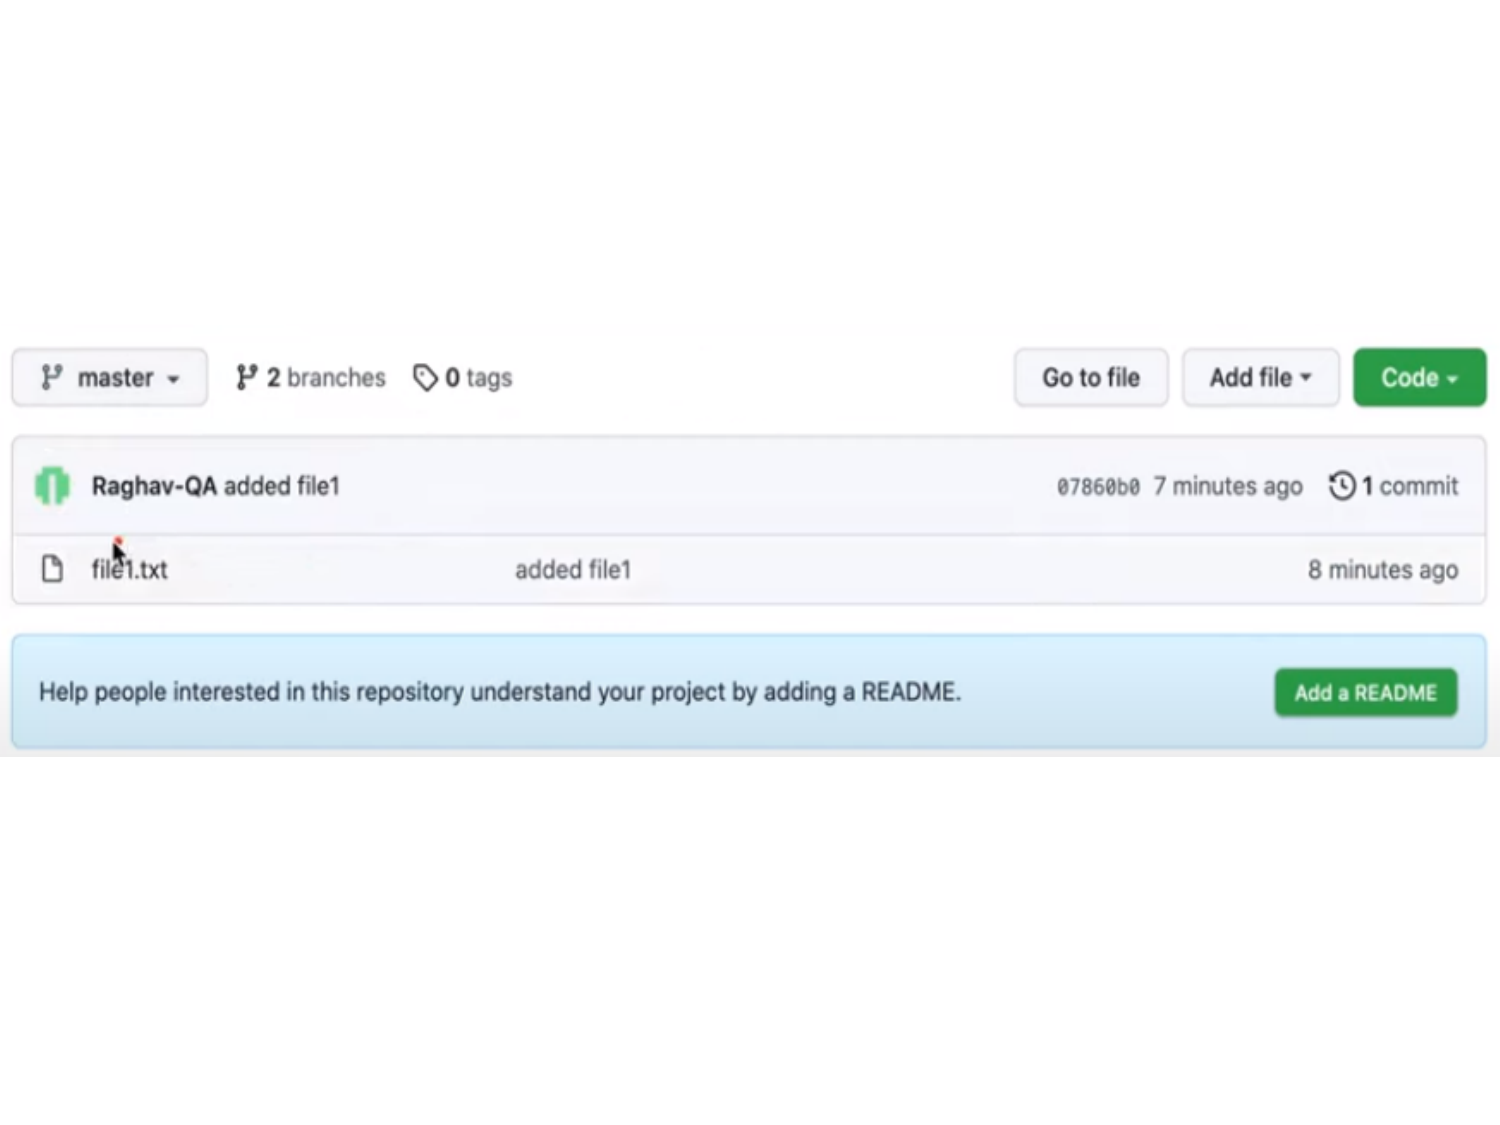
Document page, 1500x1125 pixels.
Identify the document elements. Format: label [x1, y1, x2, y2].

picture [0, 324, 1500, 757]
